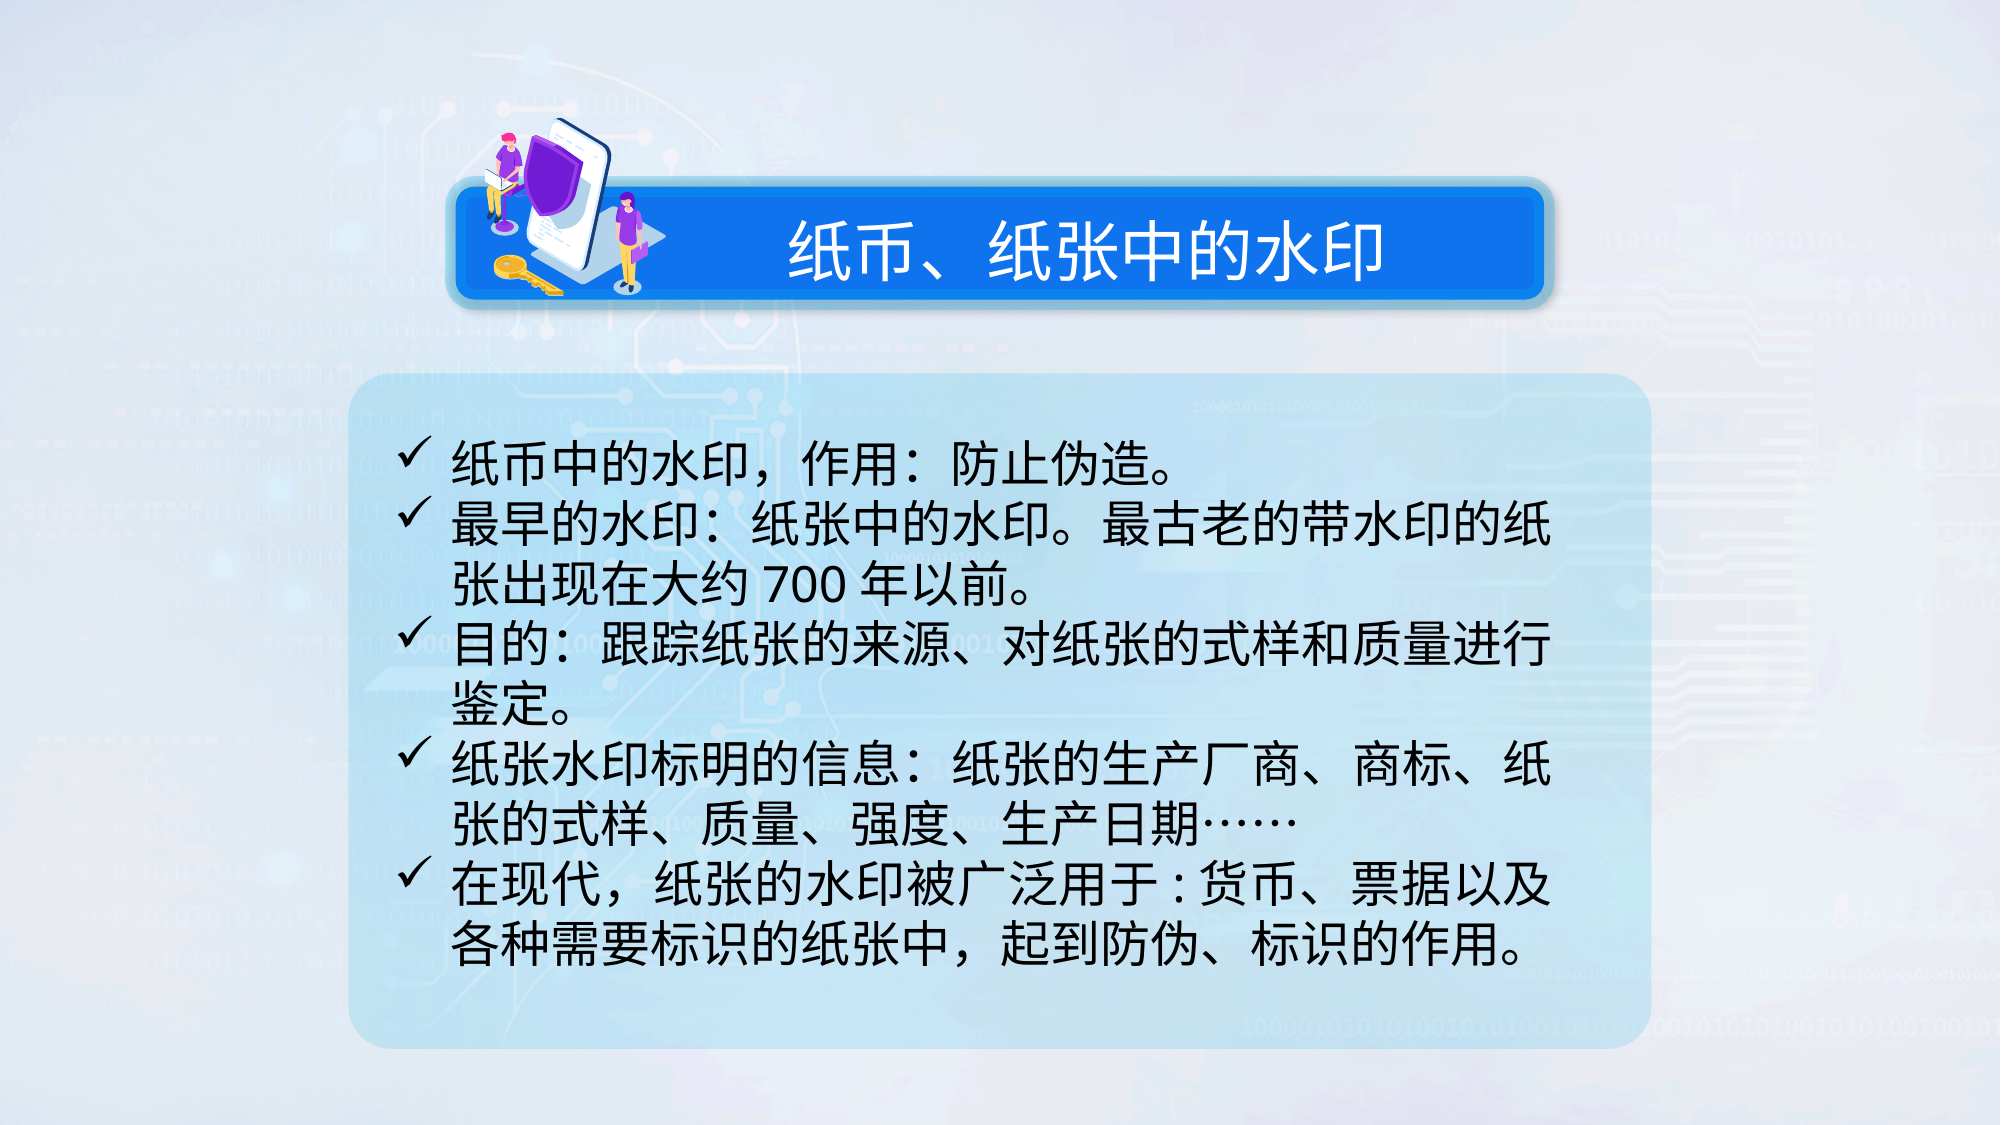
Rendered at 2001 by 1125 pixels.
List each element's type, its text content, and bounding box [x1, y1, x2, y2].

text_box 纸币中的水印，作用：防止伪造。 最早的水印：纸张中的水印。最古老的带水印的纸张出现在大约700年以前。 目的：跟踪纸张的来源、对纸张的式样和质量进行鉴定。 纸张水印标明的信息：纸张的生产厂商、商标、纸张的式样、质量、强度、生产日期…… 在现代，纸张的水印被广泛用于:货币、票据以及各种需要标识的纸张中，起到防伪、标识的作用。 [378, 425, 1568, 1070]
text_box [455, 117, 1545, 300]
picture [0, 0, 2000, 1125]
text_box [347, 372, 1653, 1050]
